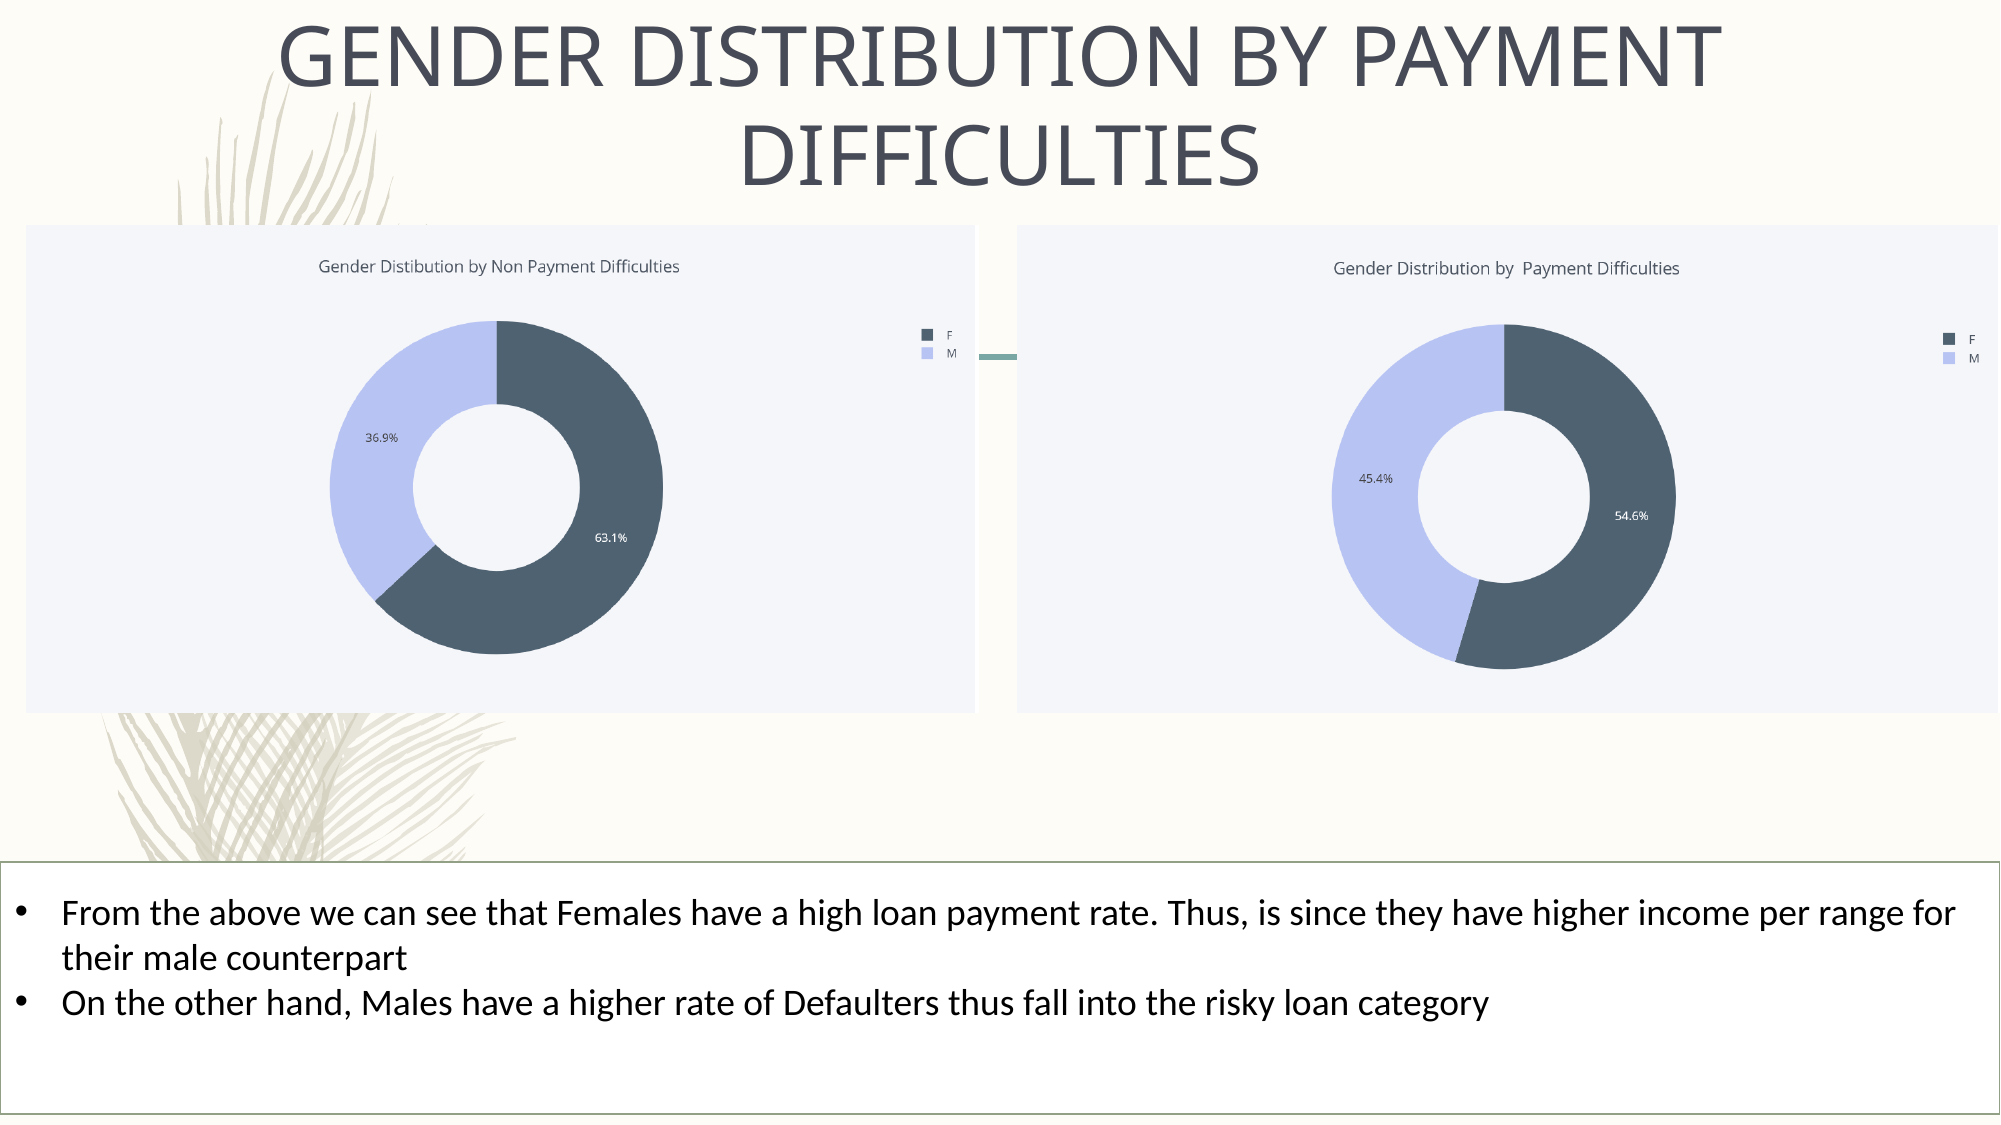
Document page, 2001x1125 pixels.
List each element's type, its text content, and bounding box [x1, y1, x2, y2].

text_box From the above we can see that Females have a high loan payment rate. Thus, is since they have higher income per range for their male counterpart On the other hand, Males have a higher rate of Defaulters thus fall into the risky loan category [0, 880, 1987, 1031]
text_box [0, 861, 2000, 1115]
title GENDER DISTRIBUTION BY PAYMENT DIFFICULTIES [0, 0, 2000, 180]
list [26, 225, 979, 713]
picture [1017, 225, 2000, 713]
